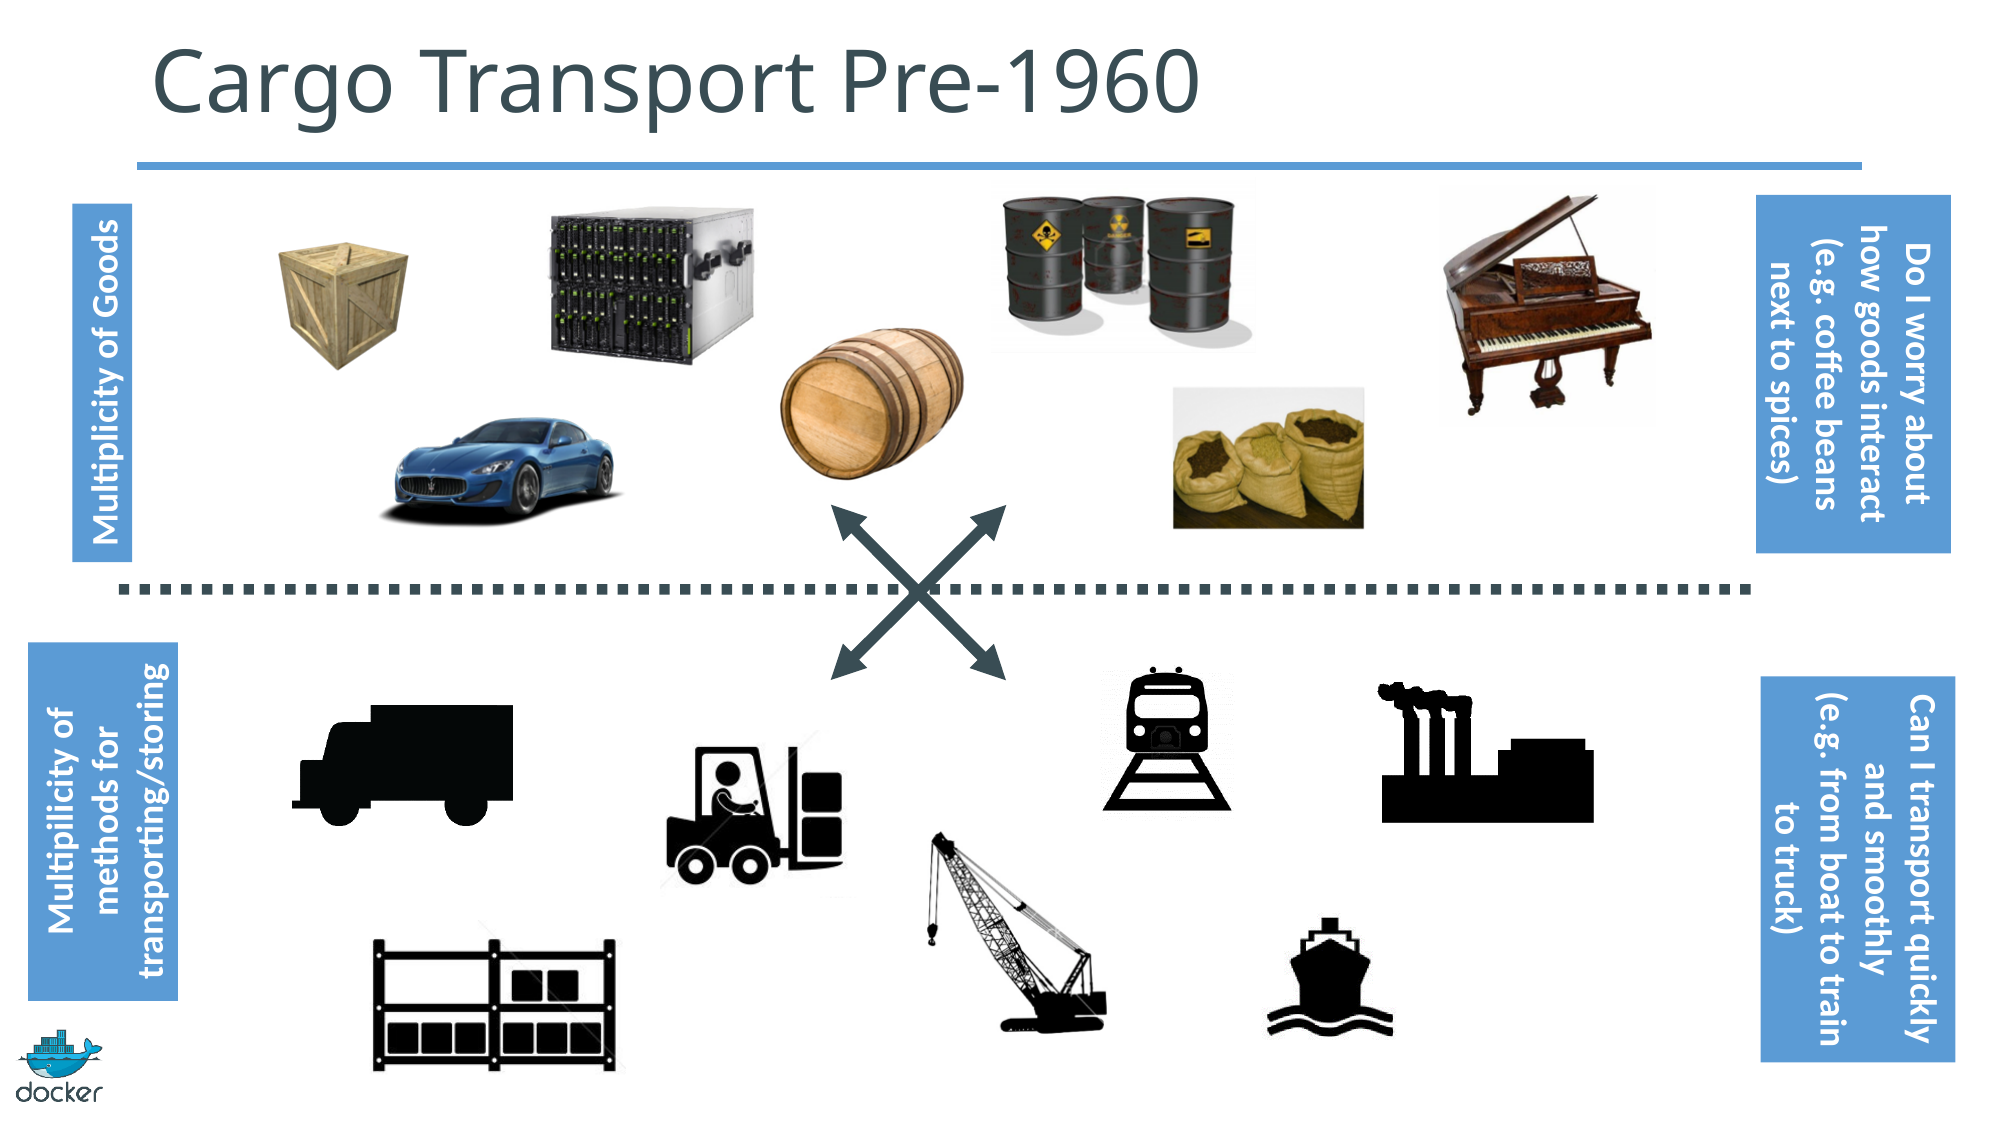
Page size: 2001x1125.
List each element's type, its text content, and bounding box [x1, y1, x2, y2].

picture [1098, 664, 1236, 821]
text_box Multiplicity of Goods [72, 203, 133, 563]
text_box Multipilicity of methods for transporting/storing [28, 642, 178, 1001]
picture [1439, 185, 1656, 427]
title Cargo Transport Pre-1960 [135, 29, 1861, 139]
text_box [794, 468, 1043, 717]
picture [915, 825, 1119, 1040]
text_box Do I worry about how goods interact (e.g. coffee beans next to spices) [1756, 194, 1951, 554]
picture [355, 920, 626, 1079]
picture [1260, 909, 1399, 1047]
picture [1377, 681, 1598, 823]
picture [541, 177, 1374, 563]
picture [278, 242, 409, 371]
picture [292, 705, 513, 826]
picture [660, 730, 869, 898]
picture [369, 374, 630, 541]
text_box Can I transport quickly and smoothly (e.g. from boat to train to truck) [1760, 676, 1956, 1063]
picture [0, 1010, 131, 1121]
